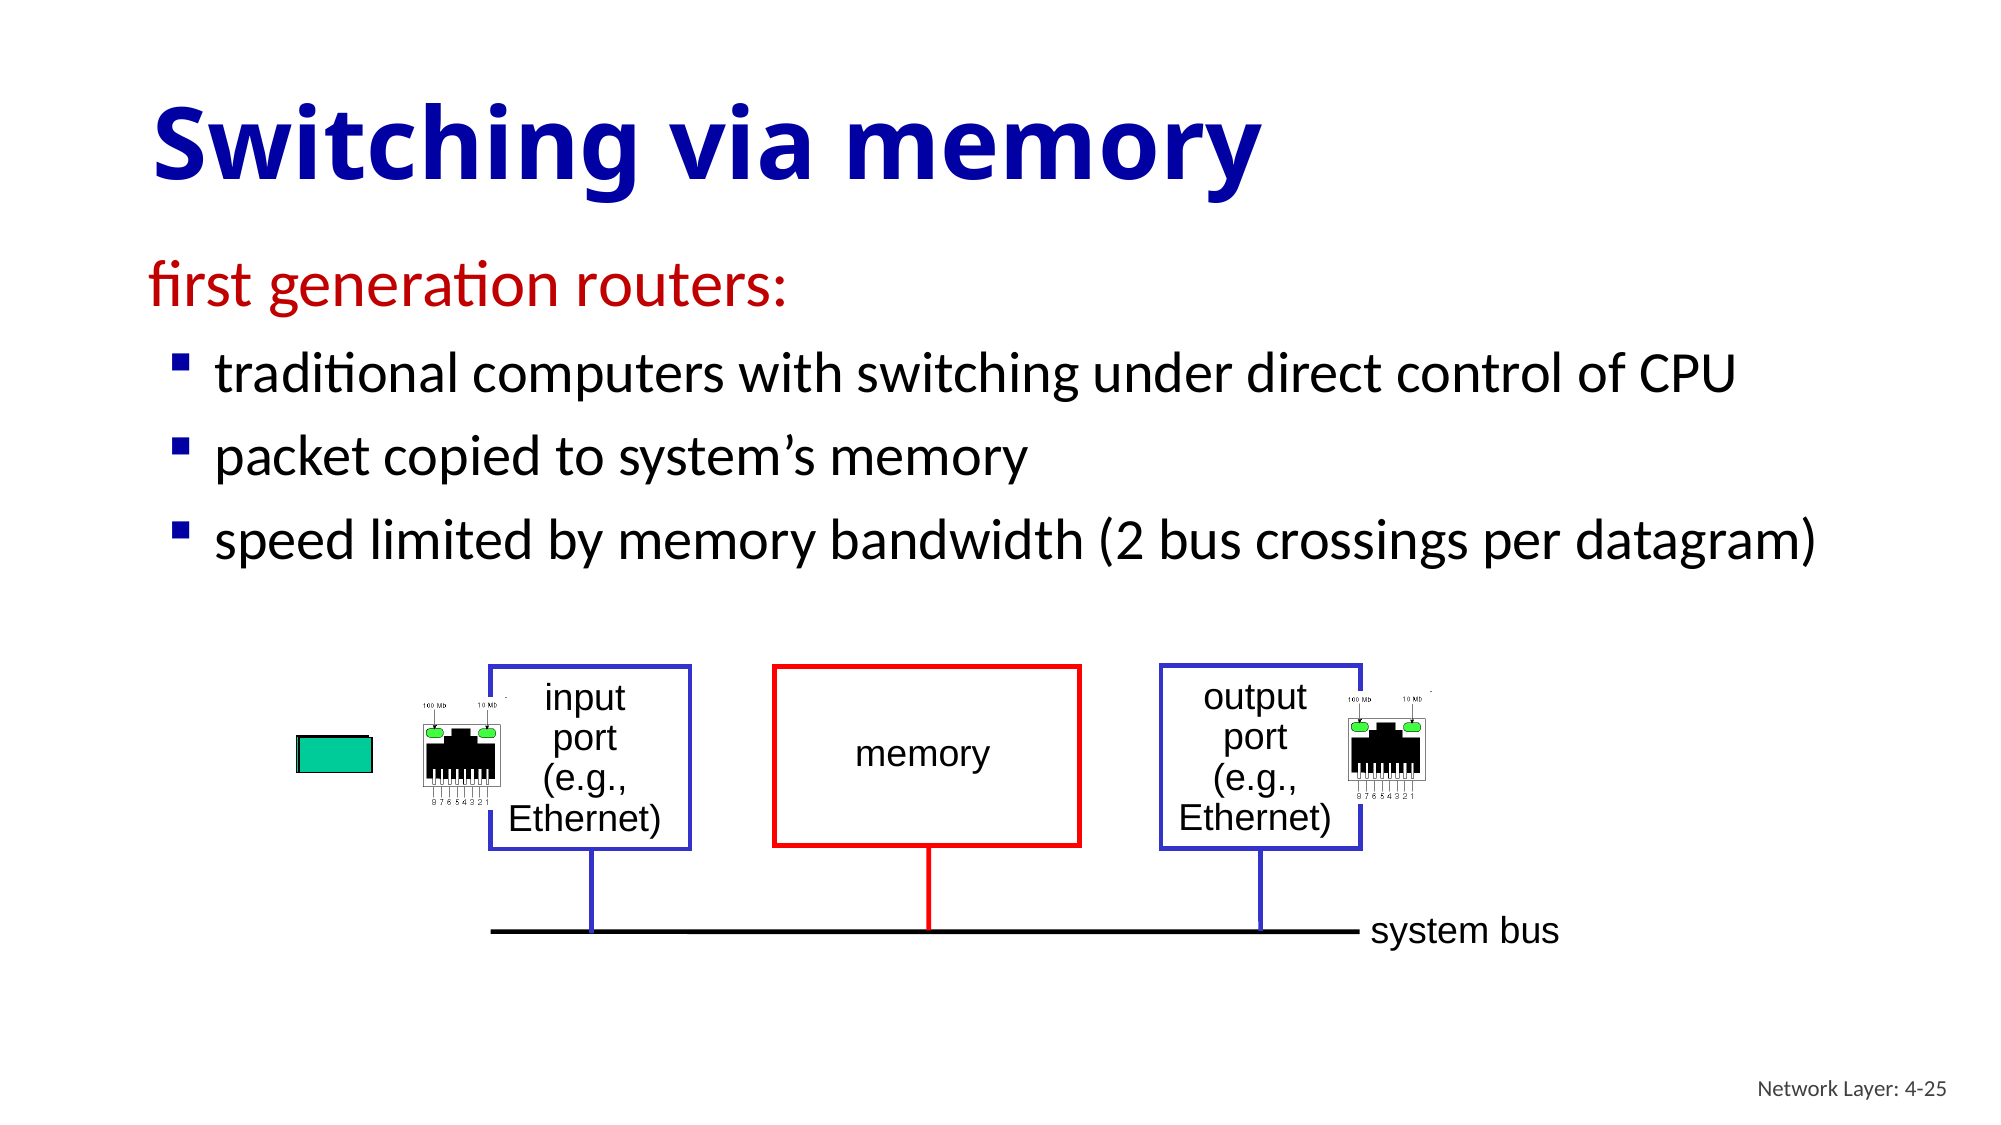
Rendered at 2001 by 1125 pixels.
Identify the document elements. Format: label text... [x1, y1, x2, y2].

list first generation routers: traditional computers with switching under direct control of CPU packet copied to system’s memory speed limited by memory bandwidth (2 bus crossings per datagram) [133, 241, 1985, 696]
picture [1344, 691, 1432, 804]
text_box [490, 665, 1576, 959]
slide_number Network Layer: 4-25 [1512, 1056, 1963, 1117]
picture [419, 697, 507, 810]
text_box [298, 737, 372, 773]
title Switching via memory [137, 74, 1863, 221]
